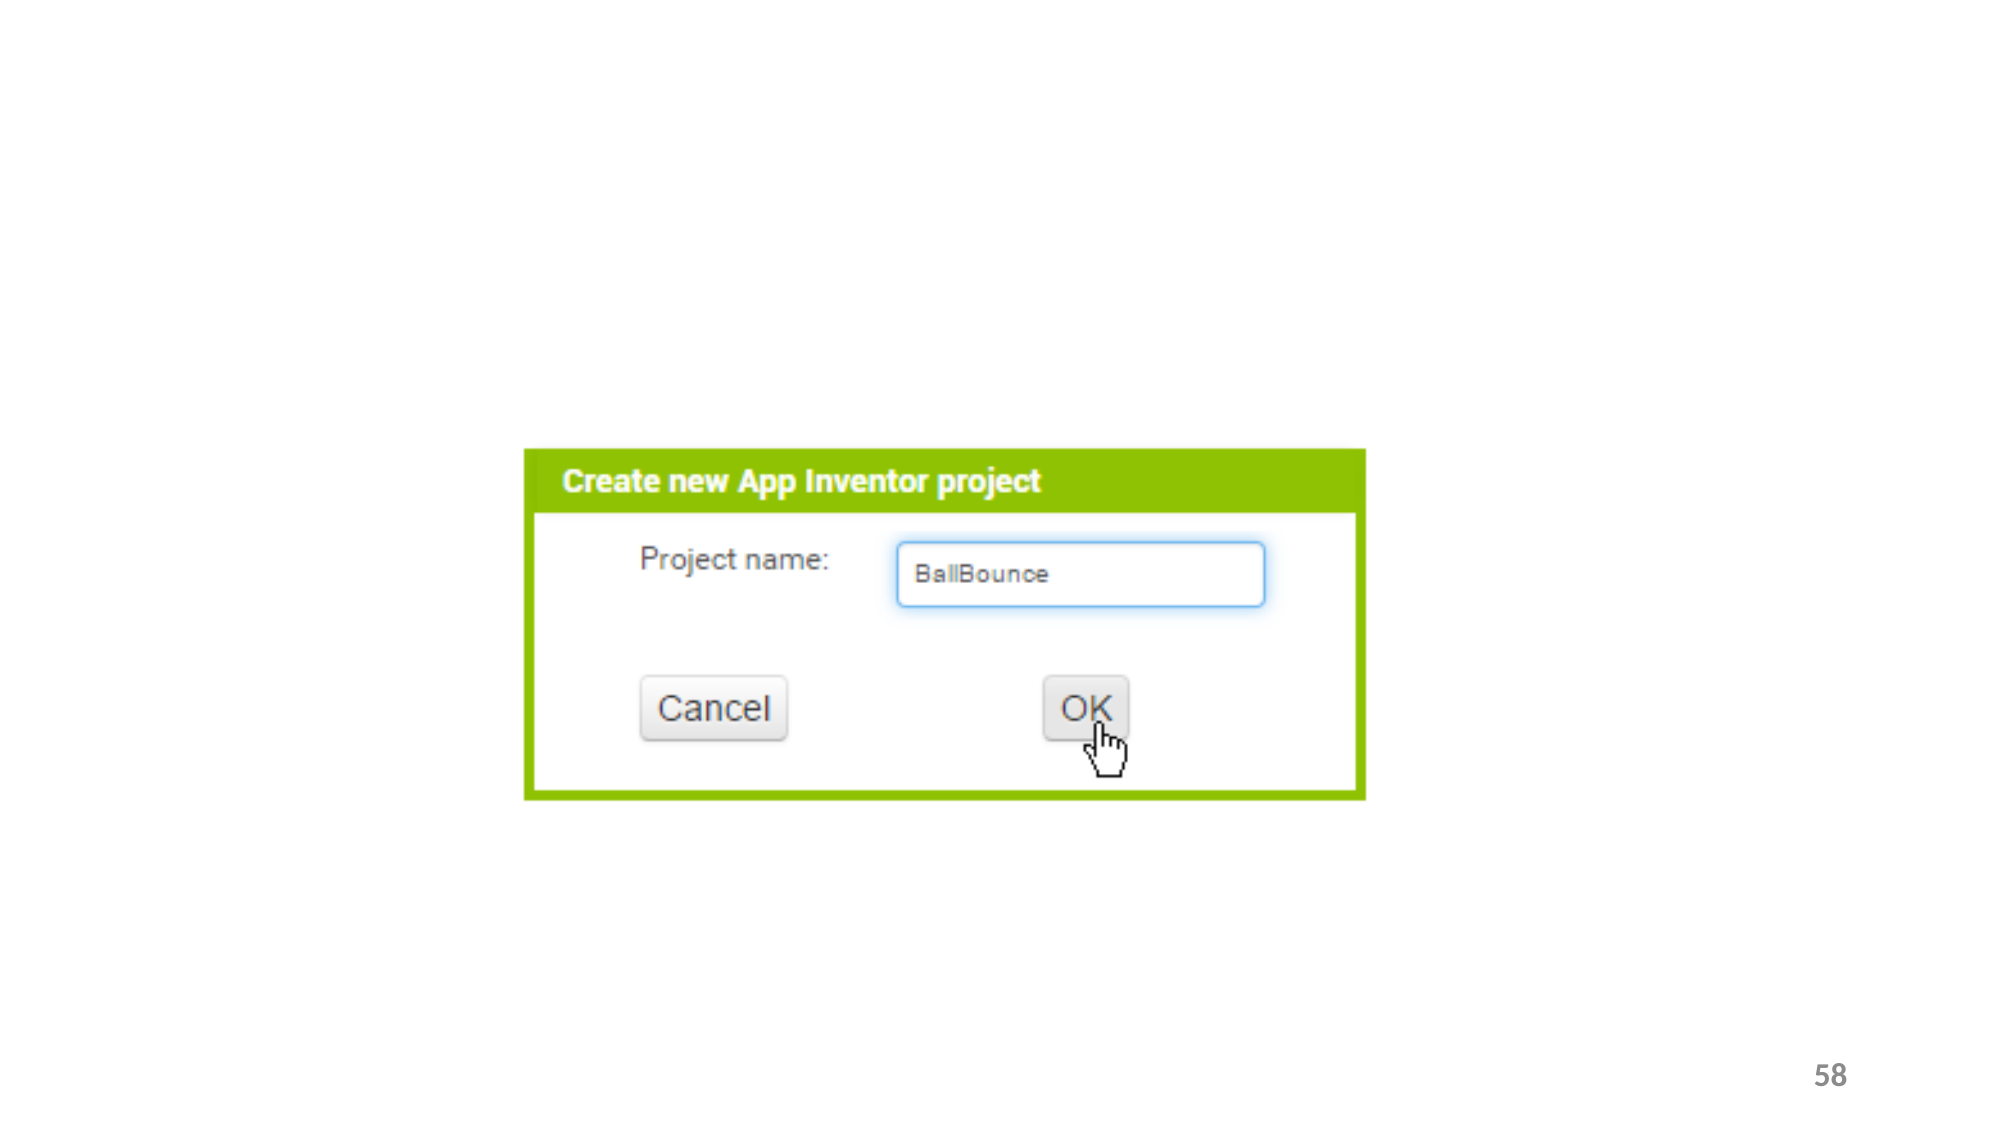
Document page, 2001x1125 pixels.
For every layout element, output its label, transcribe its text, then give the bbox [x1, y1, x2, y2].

slide_number 58 [1412, 1042, 1863, 1103]
picture [512, 416, 1377, 827]
